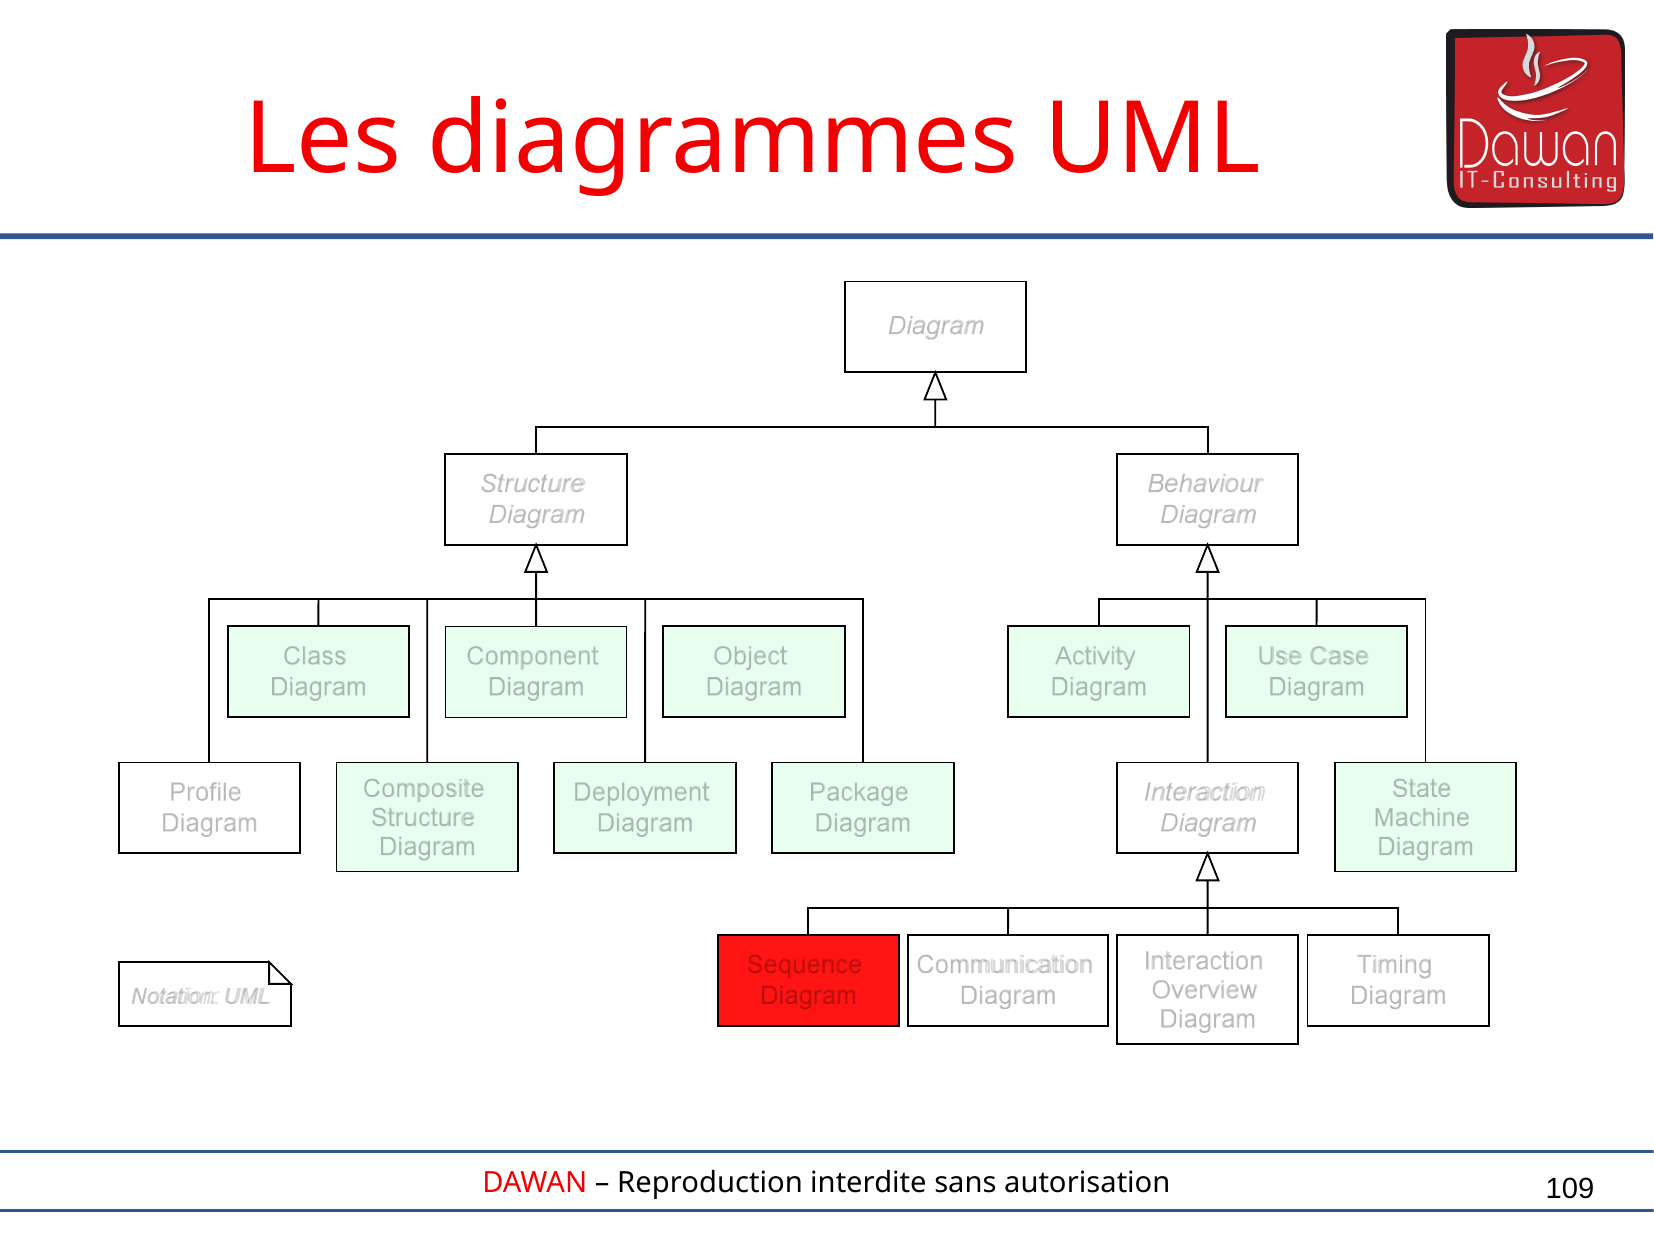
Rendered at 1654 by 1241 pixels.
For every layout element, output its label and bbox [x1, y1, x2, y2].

slide_number [1535, 1169, 1595, 1233]
picture [1447, 29, 1625, 208]
text_box [118, 962, 292, 1026]
text_box [118, 281, 1517, 1044]
title [59, 29, 1447, 237]
text_box [663, 626, 845, 718]
